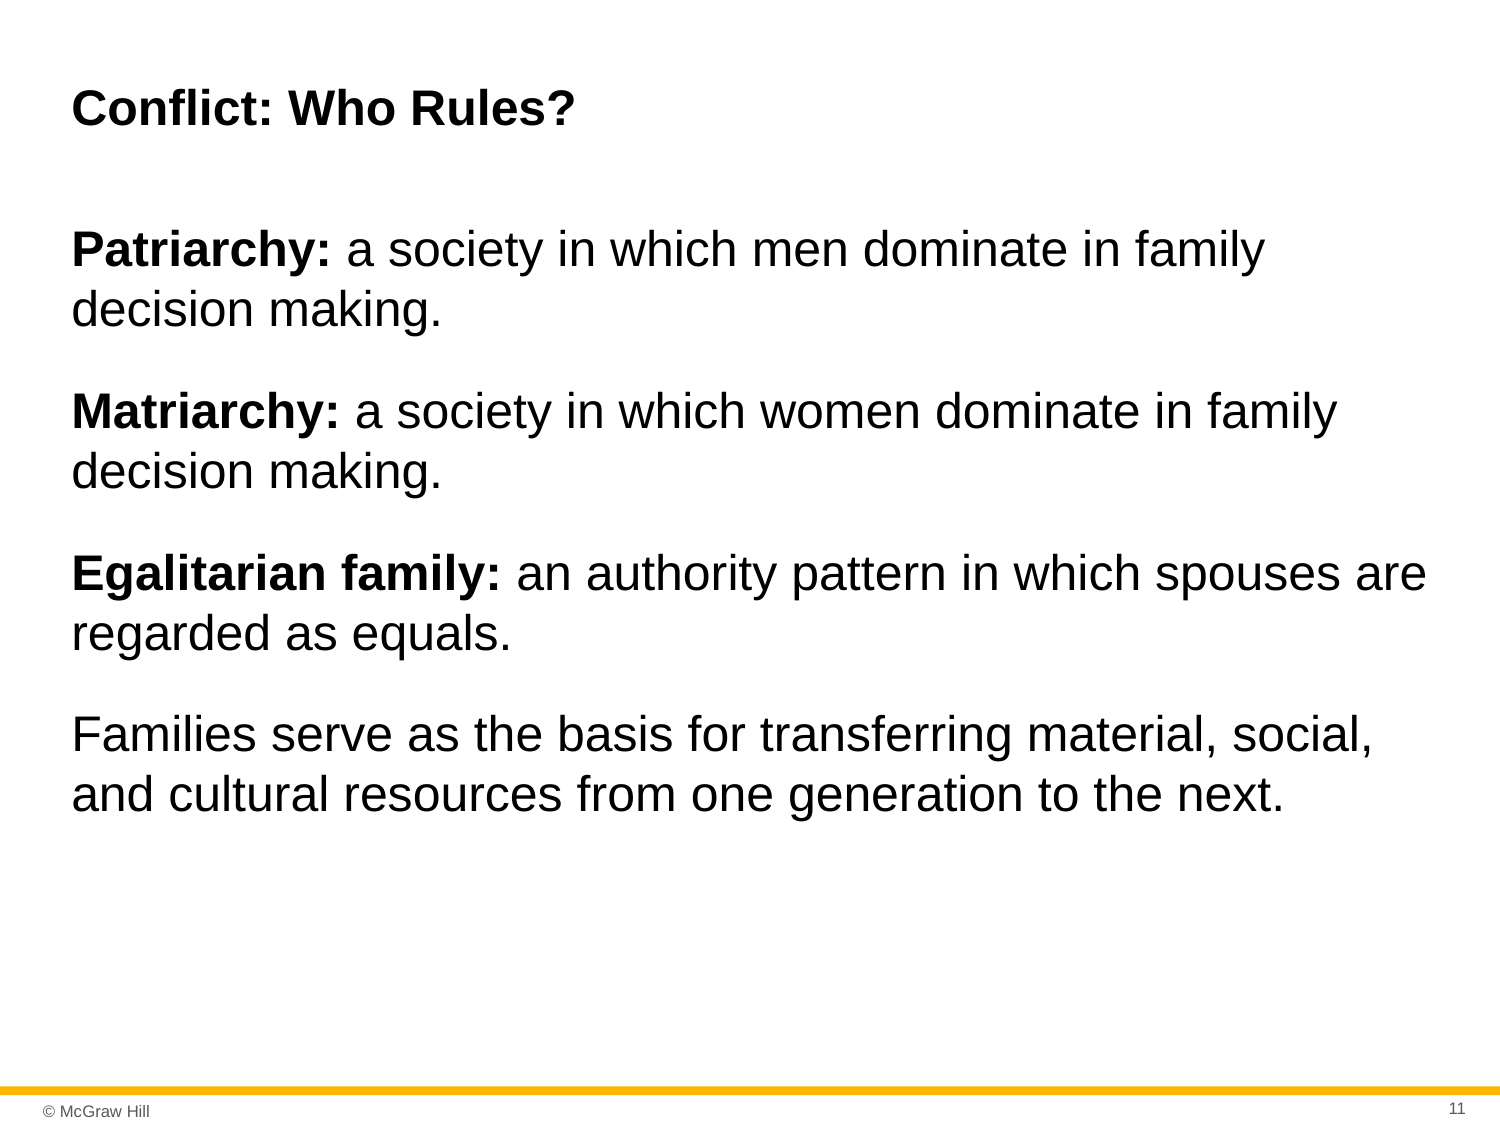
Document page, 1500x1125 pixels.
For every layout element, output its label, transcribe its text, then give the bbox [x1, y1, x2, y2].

list Patriarchy: a society in which men dominate in family decision making. Matriarchy: a society in which women dominate in family decision making. Egalitarian family: an authority pattern in which spouses are regarded as equals. Families serve as the basis for transferring material, social, and cultural resources from one generation to the next. [56, 209, 1444, 1025]
title Conflict: Who Rules? [56, 50, 1444, 162]
